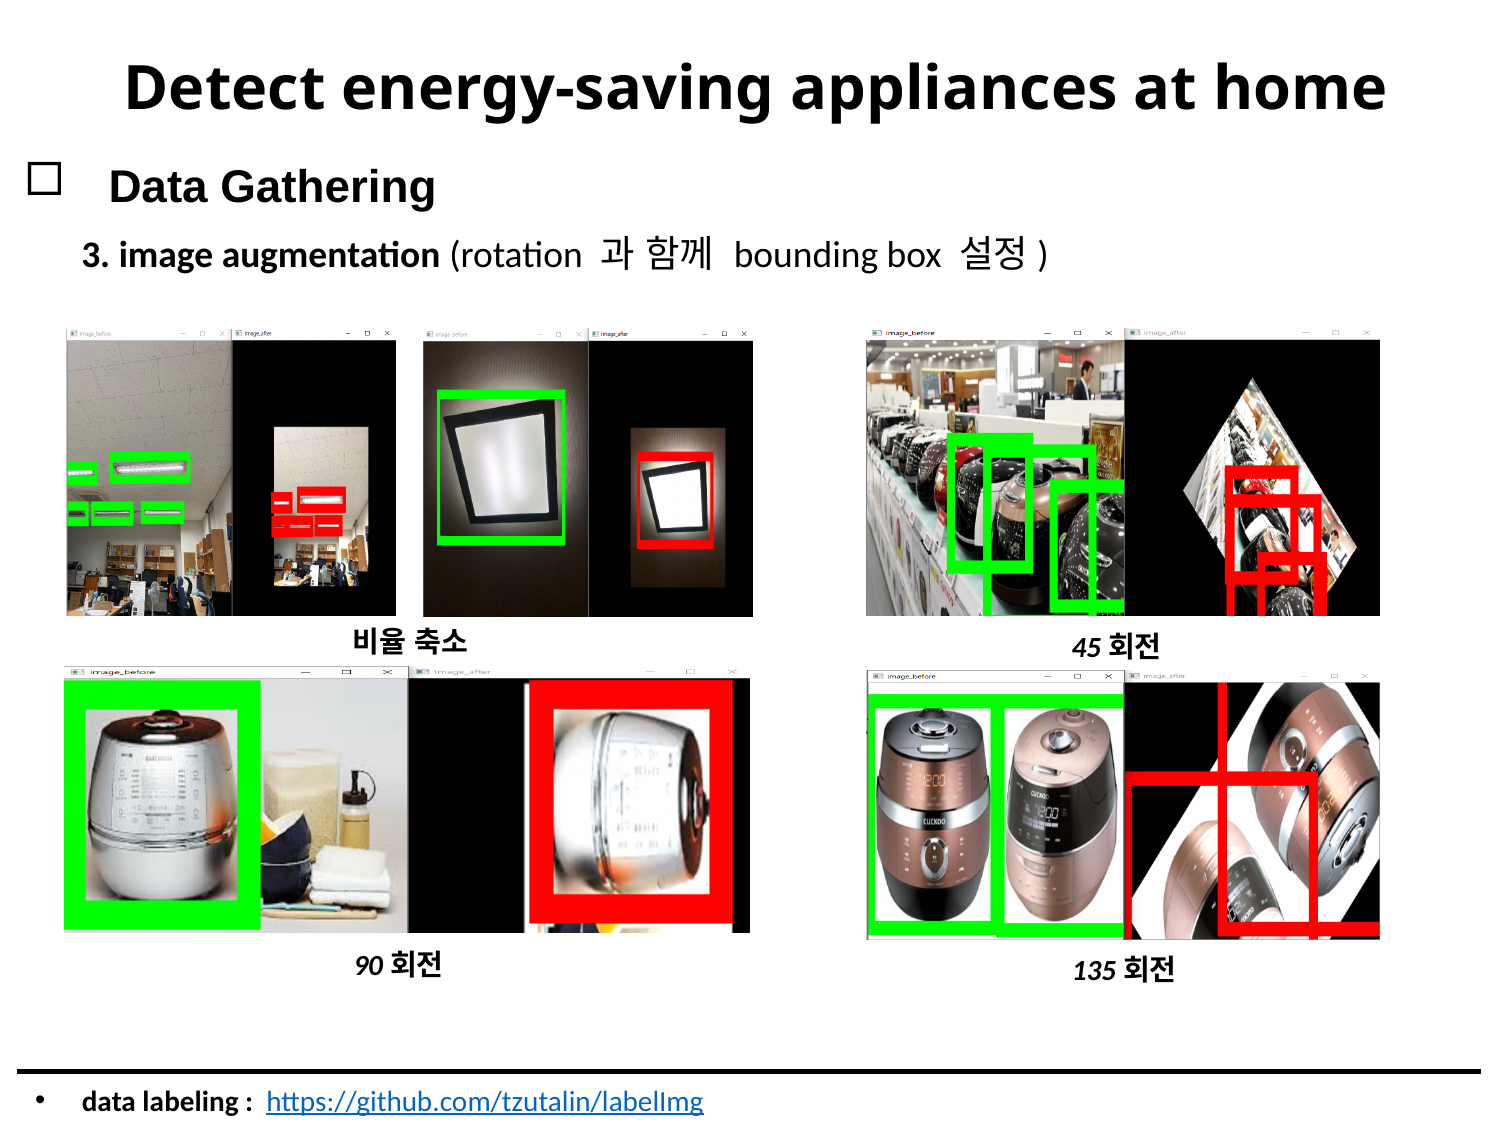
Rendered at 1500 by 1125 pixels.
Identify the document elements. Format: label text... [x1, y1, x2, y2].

picture [64, 666, 750, 933]
text_box 3. image augmentation (rotation 과 함께 bounding box 설정) [66, 222, 1327, 283]
picture [866, 328, 1380, 616]
picture [66, 329, 396, 616]
text_box data labeling : https://github.com/tzutalin/labelImg [20, 1074, 719, 1125]
text_box 비율 축소 [337, 615, 484, 666]
text_box [0, 143, 1499, 228]
text_box Data Gathering [6, 145, 1500, 229]
picture [423, 328, 753, 617]
picture [866, 670, 1380, 940]
text_box Detect energy-saving appliances at home [87, 14, 1425, 131]
